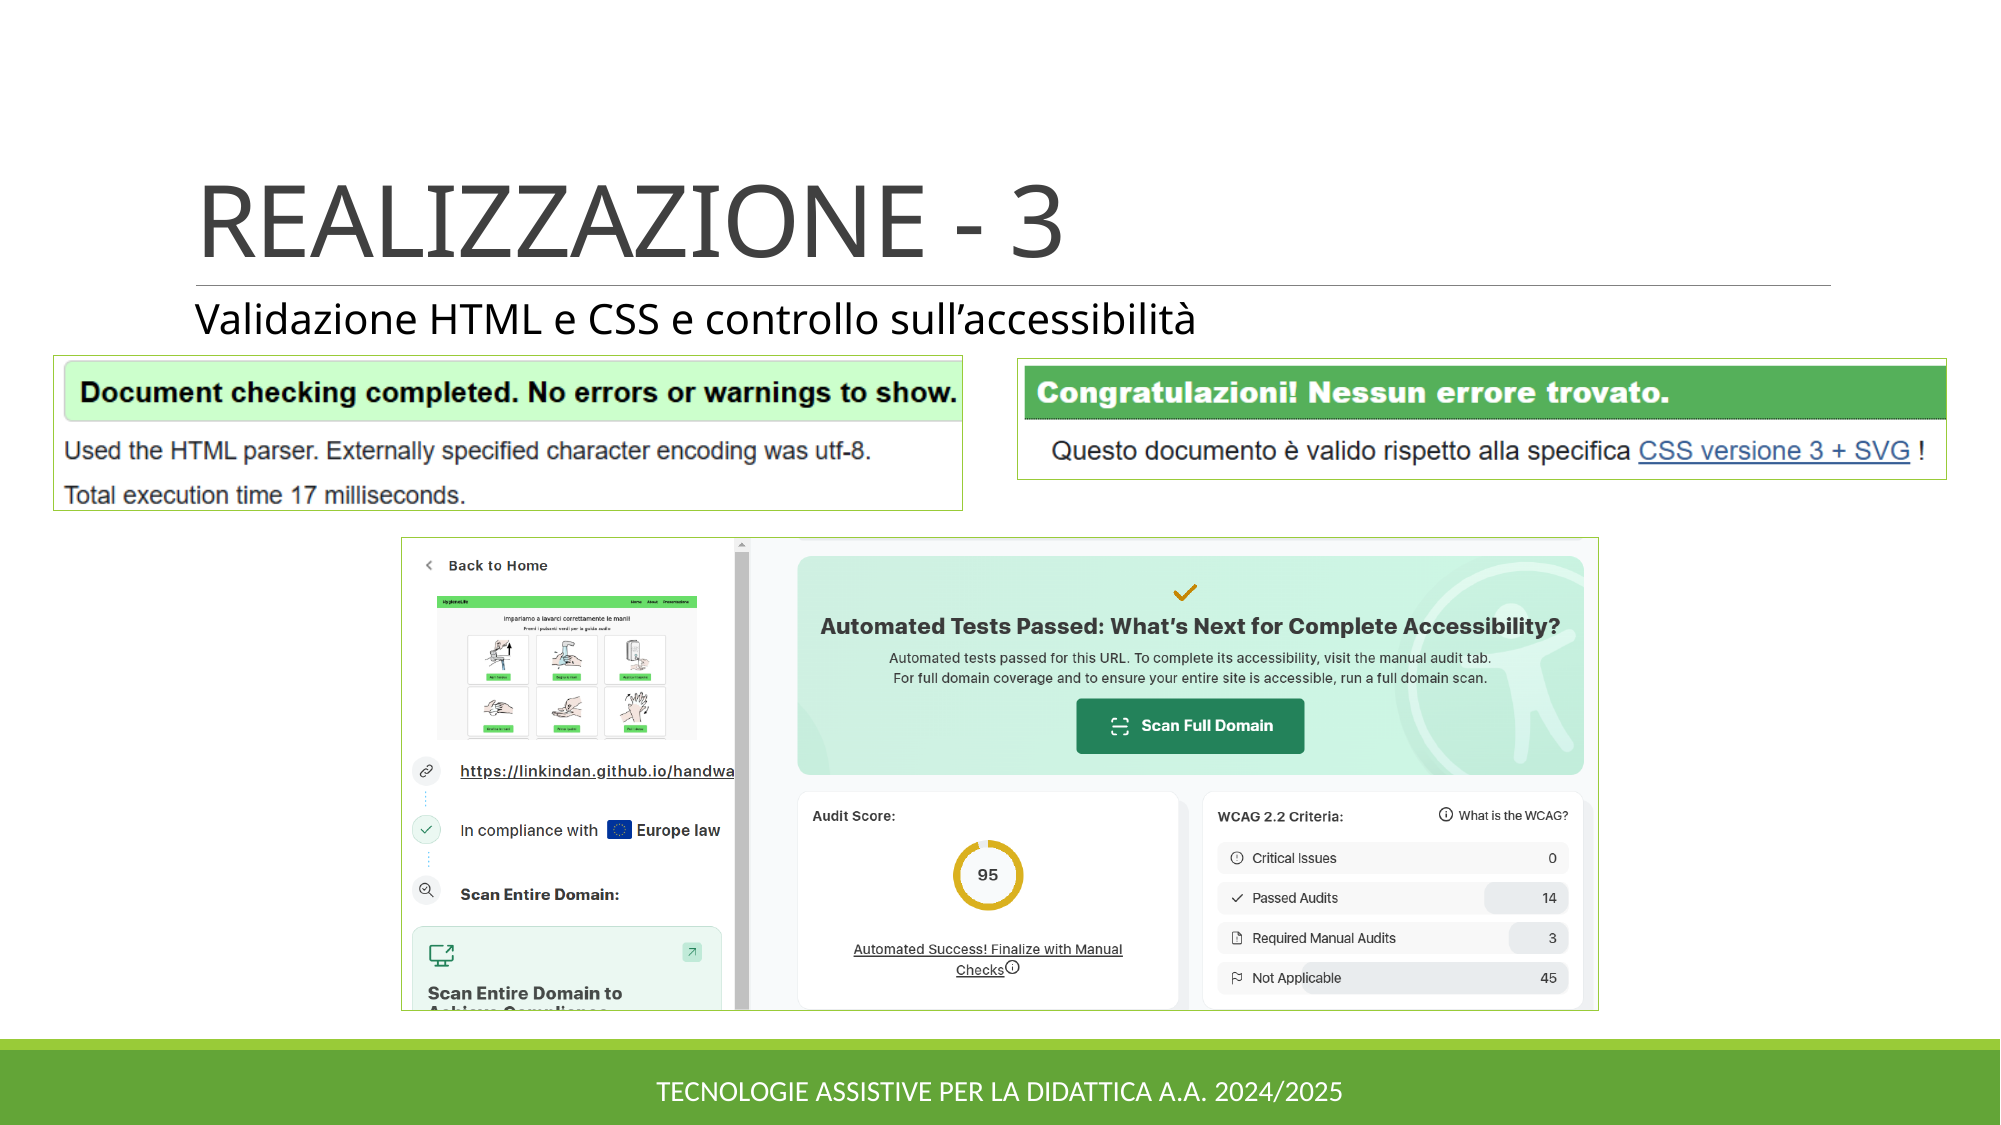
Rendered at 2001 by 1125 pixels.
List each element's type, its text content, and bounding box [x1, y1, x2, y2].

picture [400, 537, 1600, 1012]
picture [52, 354, 963, 512]
footer Tecnologie assistive per la didattica a.a. 2024/2025 [604, 1059, 1396, 1120]
picture [1017, 357, 1947, 480]
title REALIZZAZIONE - 3 [180, 47, 1830, 285]
text_box Validazione HTML e CSS e controllo sull’accessibilità [179, 285, 1830, 350]
